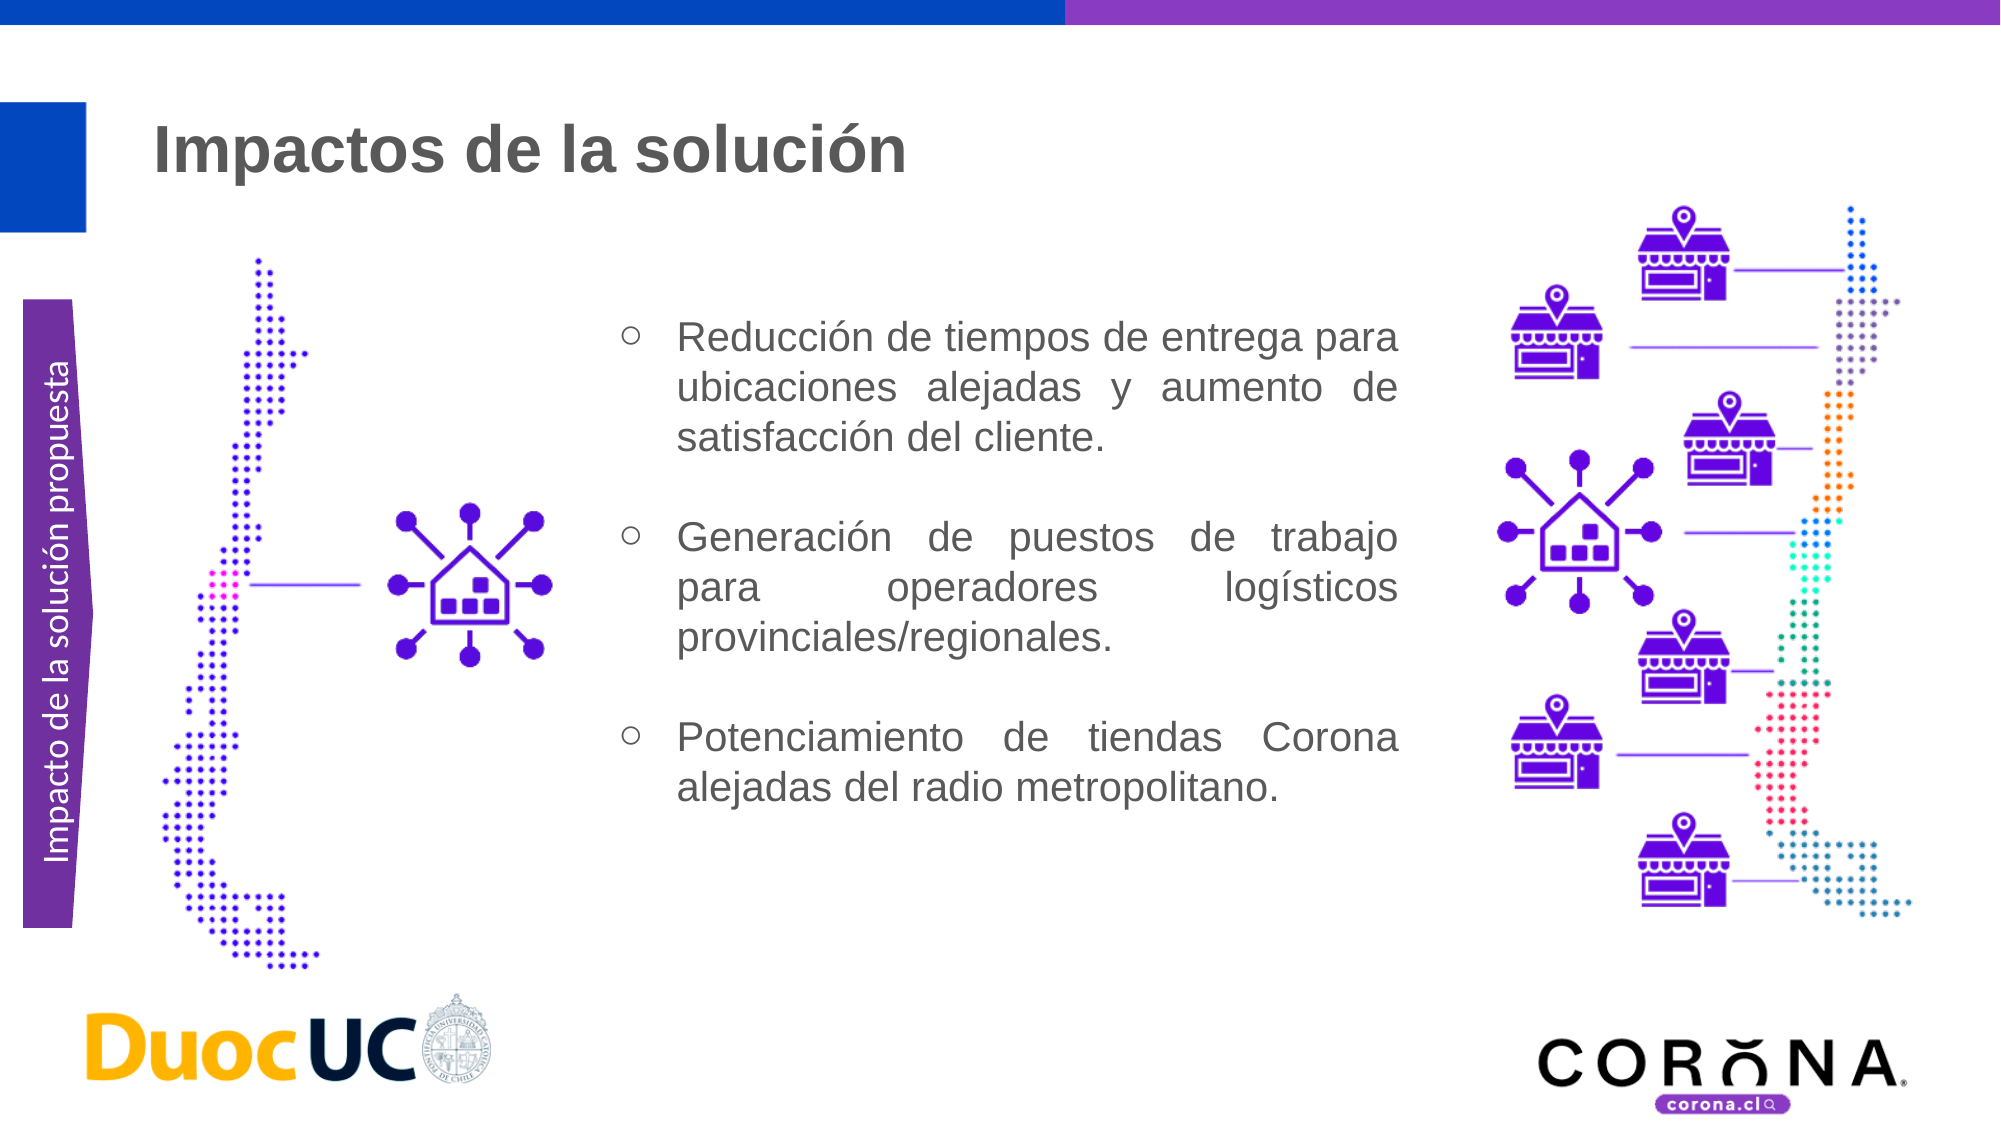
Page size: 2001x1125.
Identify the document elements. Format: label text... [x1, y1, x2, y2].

title Impactos de la solución [139, 107, 1062, 214]
text_box [84, 478, 94, 750]
text_box Reducción de tiempos de entrega para ubicaciones alejadas y aumento de satisfacción del cliente. Generación de puestos de trabajo para operadores logísticos provinciales/regionales. Potenciamiento de tiendas Corona alejadas del radio metropolitano. [629, 294, 1414, 831]
slide_number ‹#› [1550, 1059, 2000, 1119]
text_box Impacto de la solución propuesta [23, 299, 84, 926]
picture [0, 0, 2001, 1125]
